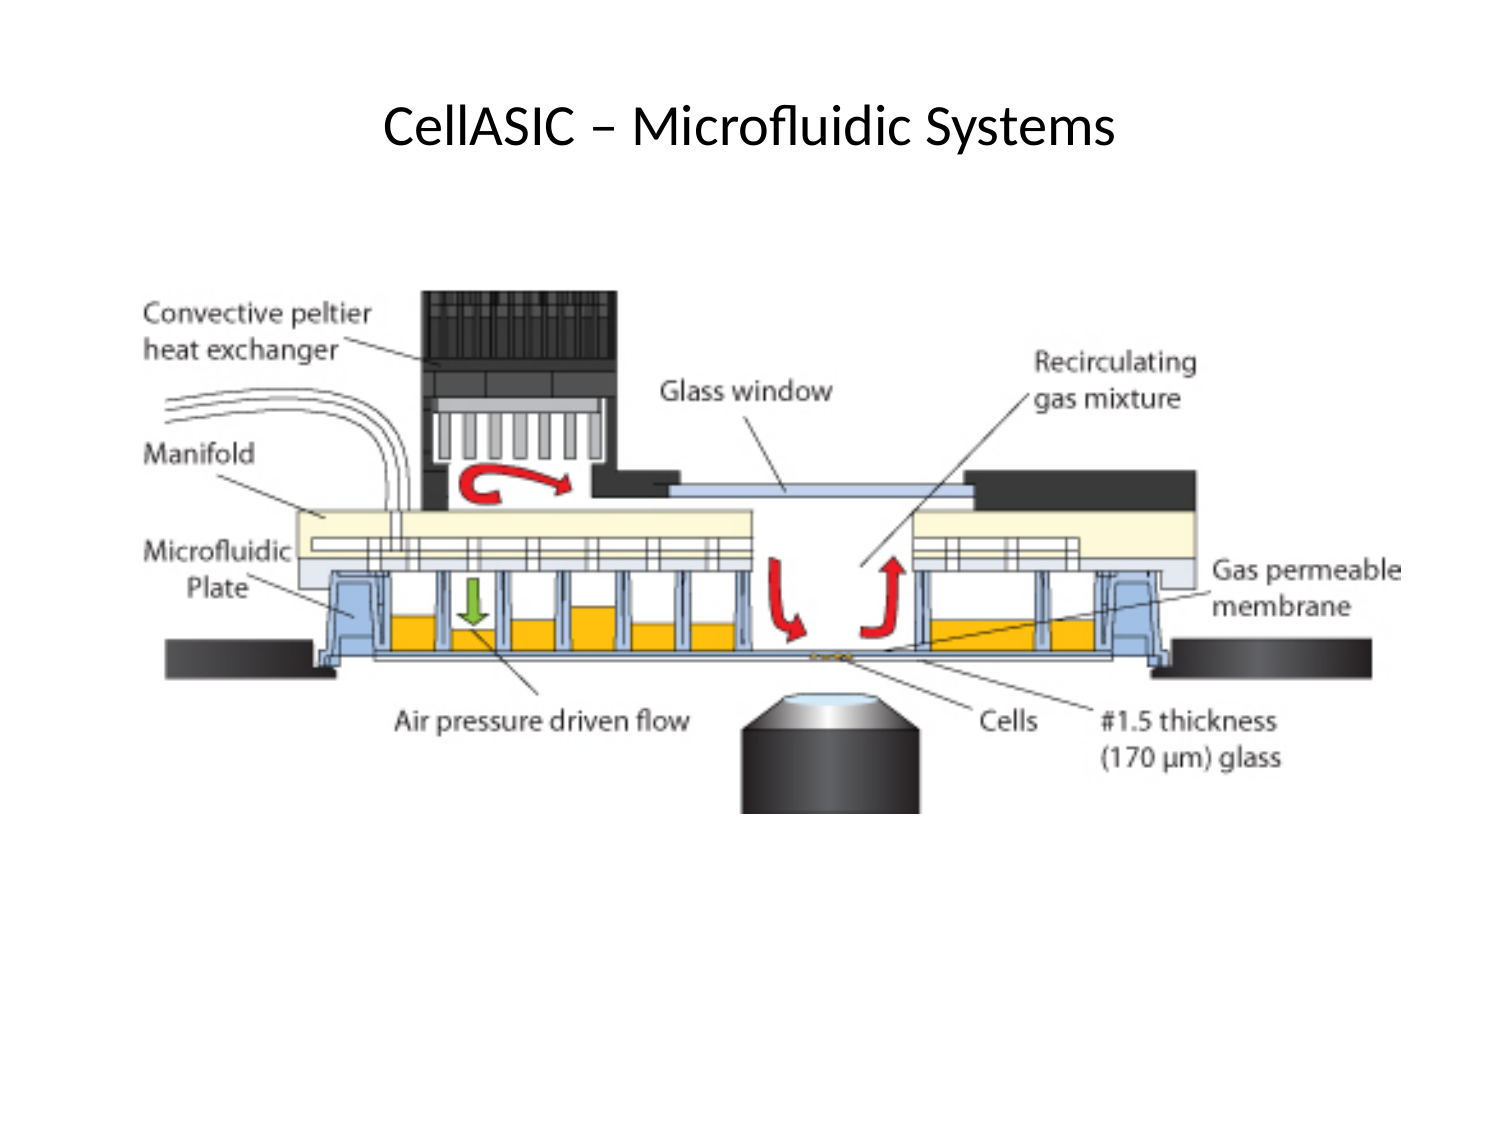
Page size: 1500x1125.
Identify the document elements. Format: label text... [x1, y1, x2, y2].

picture [121, 271, 1401, 814]
text_box CellASIC – Microfluidic Systems [368, 79, 1132, 165]
